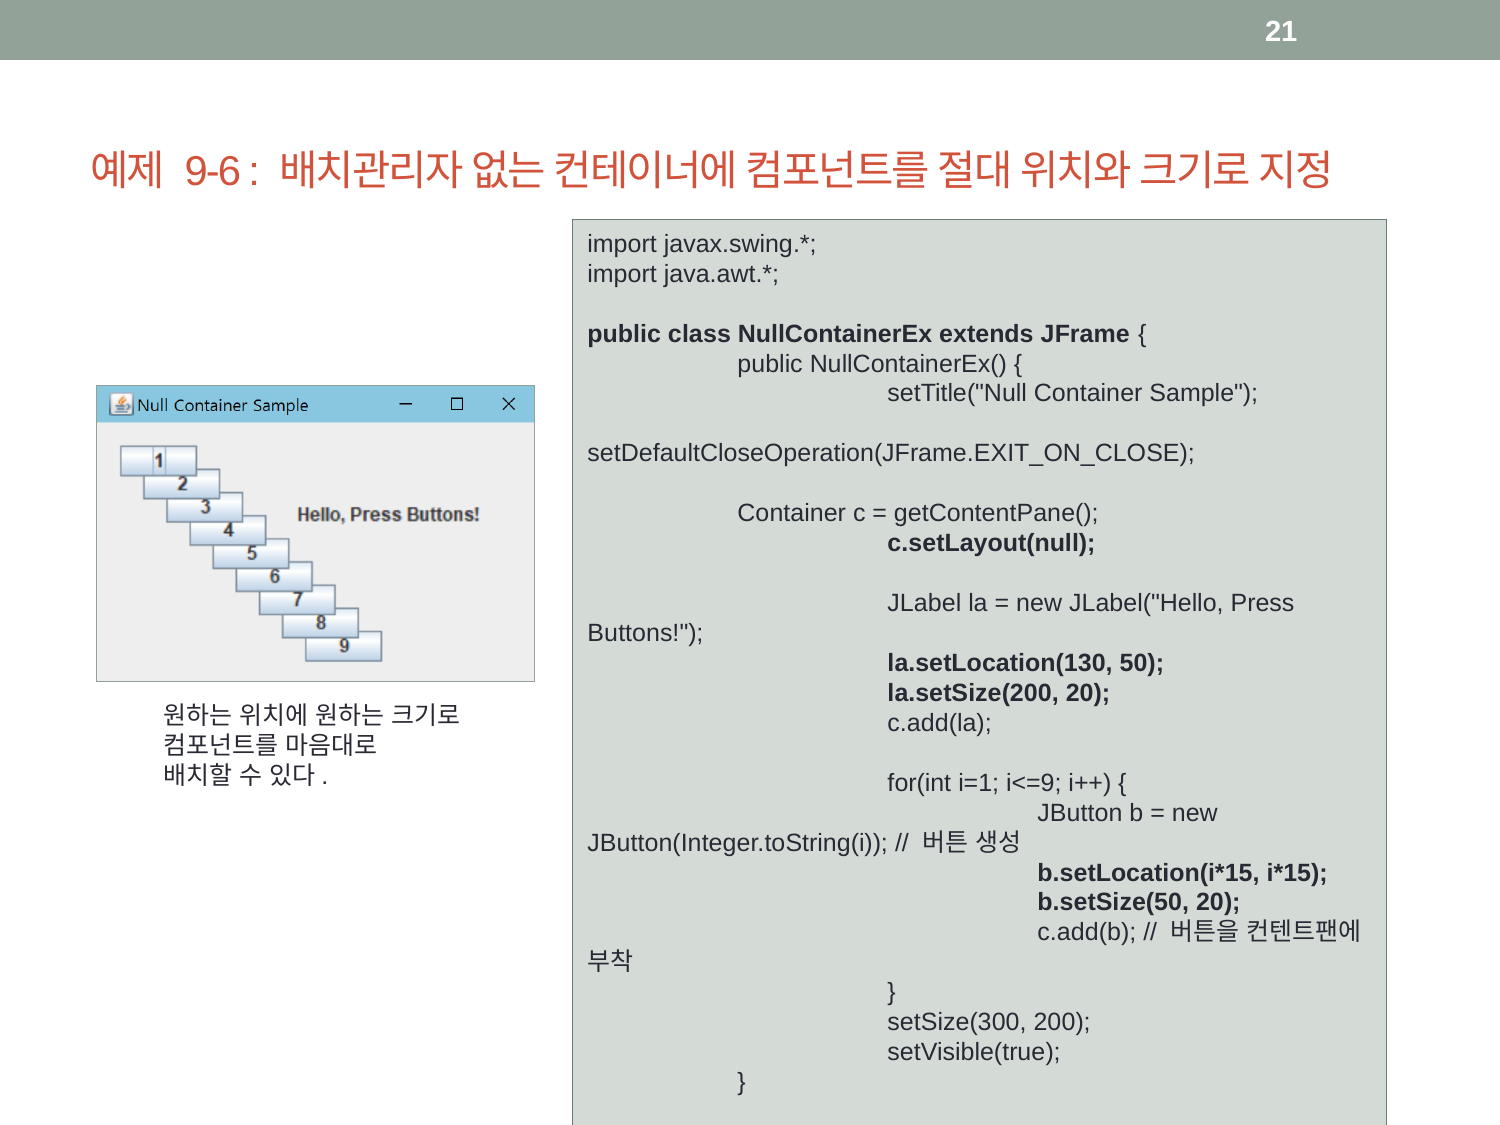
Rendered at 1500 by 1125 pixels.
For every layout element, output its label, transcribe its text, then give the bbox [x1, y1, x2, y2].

title 예제 9-6 : 배치관리자 없는 컨테이너에 컴포넌트를 절대 위치와 크기로 지정 [75, 87, 1425, 250]
slide_number 21 [1250, 3, 1425, 57]
text_box import javax.swing.*; import java.awt.*; public class NullContainerEx extends JFrame { public NullContainerEx() { setTitle("Null Container Sample"); setDefaultCloseOperation(JFrame.EXIT_ON_CLOSE); Container c = getContentPane(); c.setLayout(null); JLabel la = new JLabel("Hello, Press Buttons!"); la.setLocation(130, 50); la.setSize(200, 20); c.add(la); for(int i=1; i<=9; i++) { JButton b = new JButton(Integer.toString(i)); // 버튼 생성 b.setLocation(i*15, i*15); b.setSize(50, 20); c.add(b); // 버튼을 컨텐트팬에 부착 } setSize(300, 200); setVisible(true); } public static void main(String[] args) { new NullContainerEx(); } } [572, 219, 1387, 1125]
text_box 원하는 위치에 원하는 크기로 컴포넌트를 마음대로 배치할 수 있다. [148, 692, 483, 797]
picture [96, 385, 536, 682]
